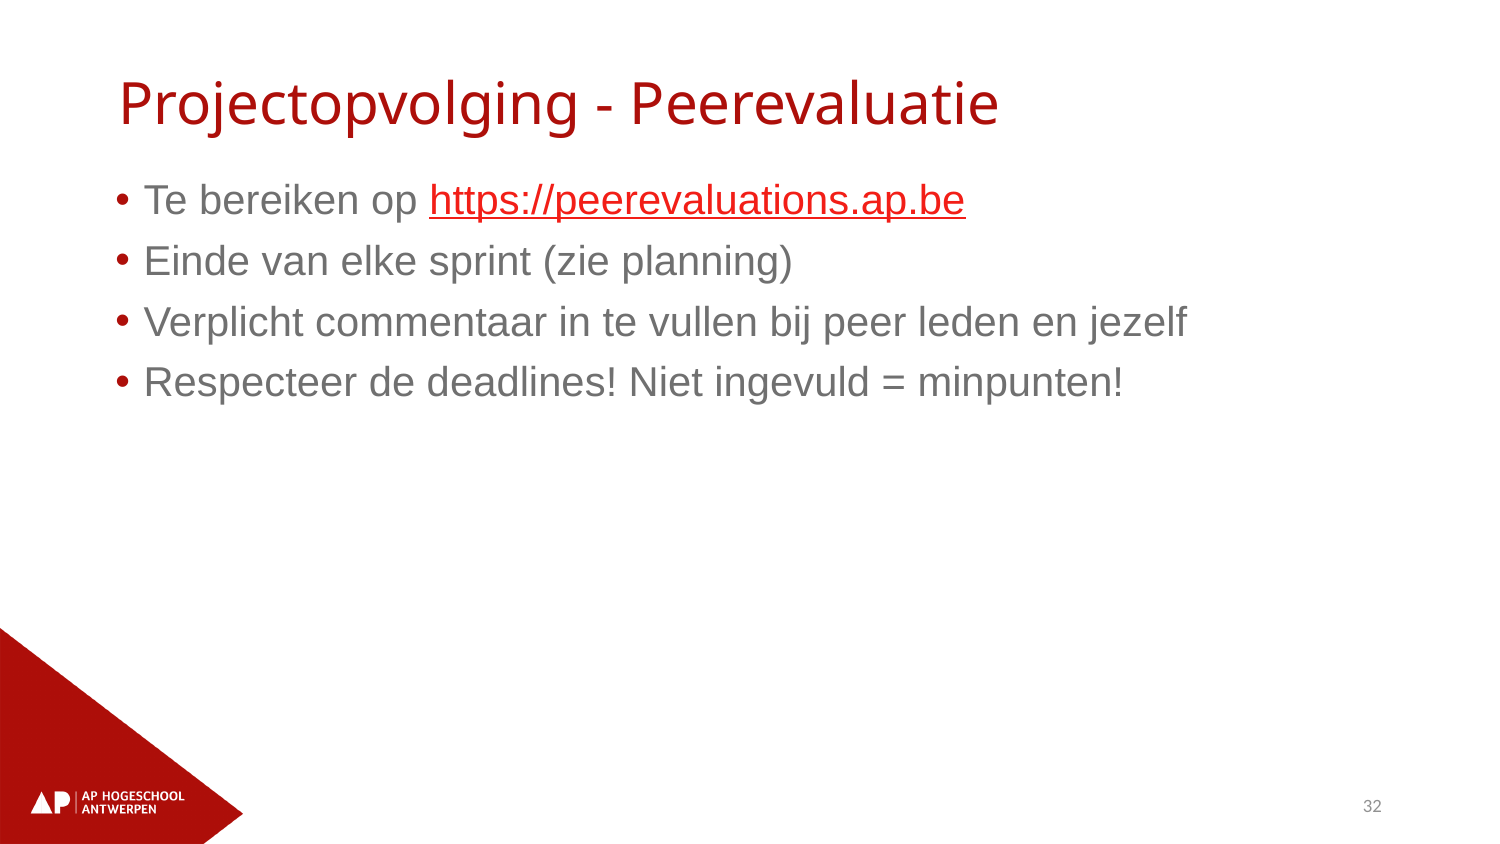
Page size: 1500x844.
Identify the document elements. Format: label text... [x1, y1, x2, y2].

slide_number 32 [1263, 782, 1397, 827]
list Te bereiken op https://peerevaluations.ap.be Einde van elke sprint (zie planning) Verplicht commentaar in te vullen bij peer leden en jezelf Respecteer de deadlines! Niet ingevuld = minpunten! [100, 171, 1462, 772]
picture [0, 623, 246, 844]
title Projectopvolging - Peerevaluatie [103, 66, 1397, 141]
